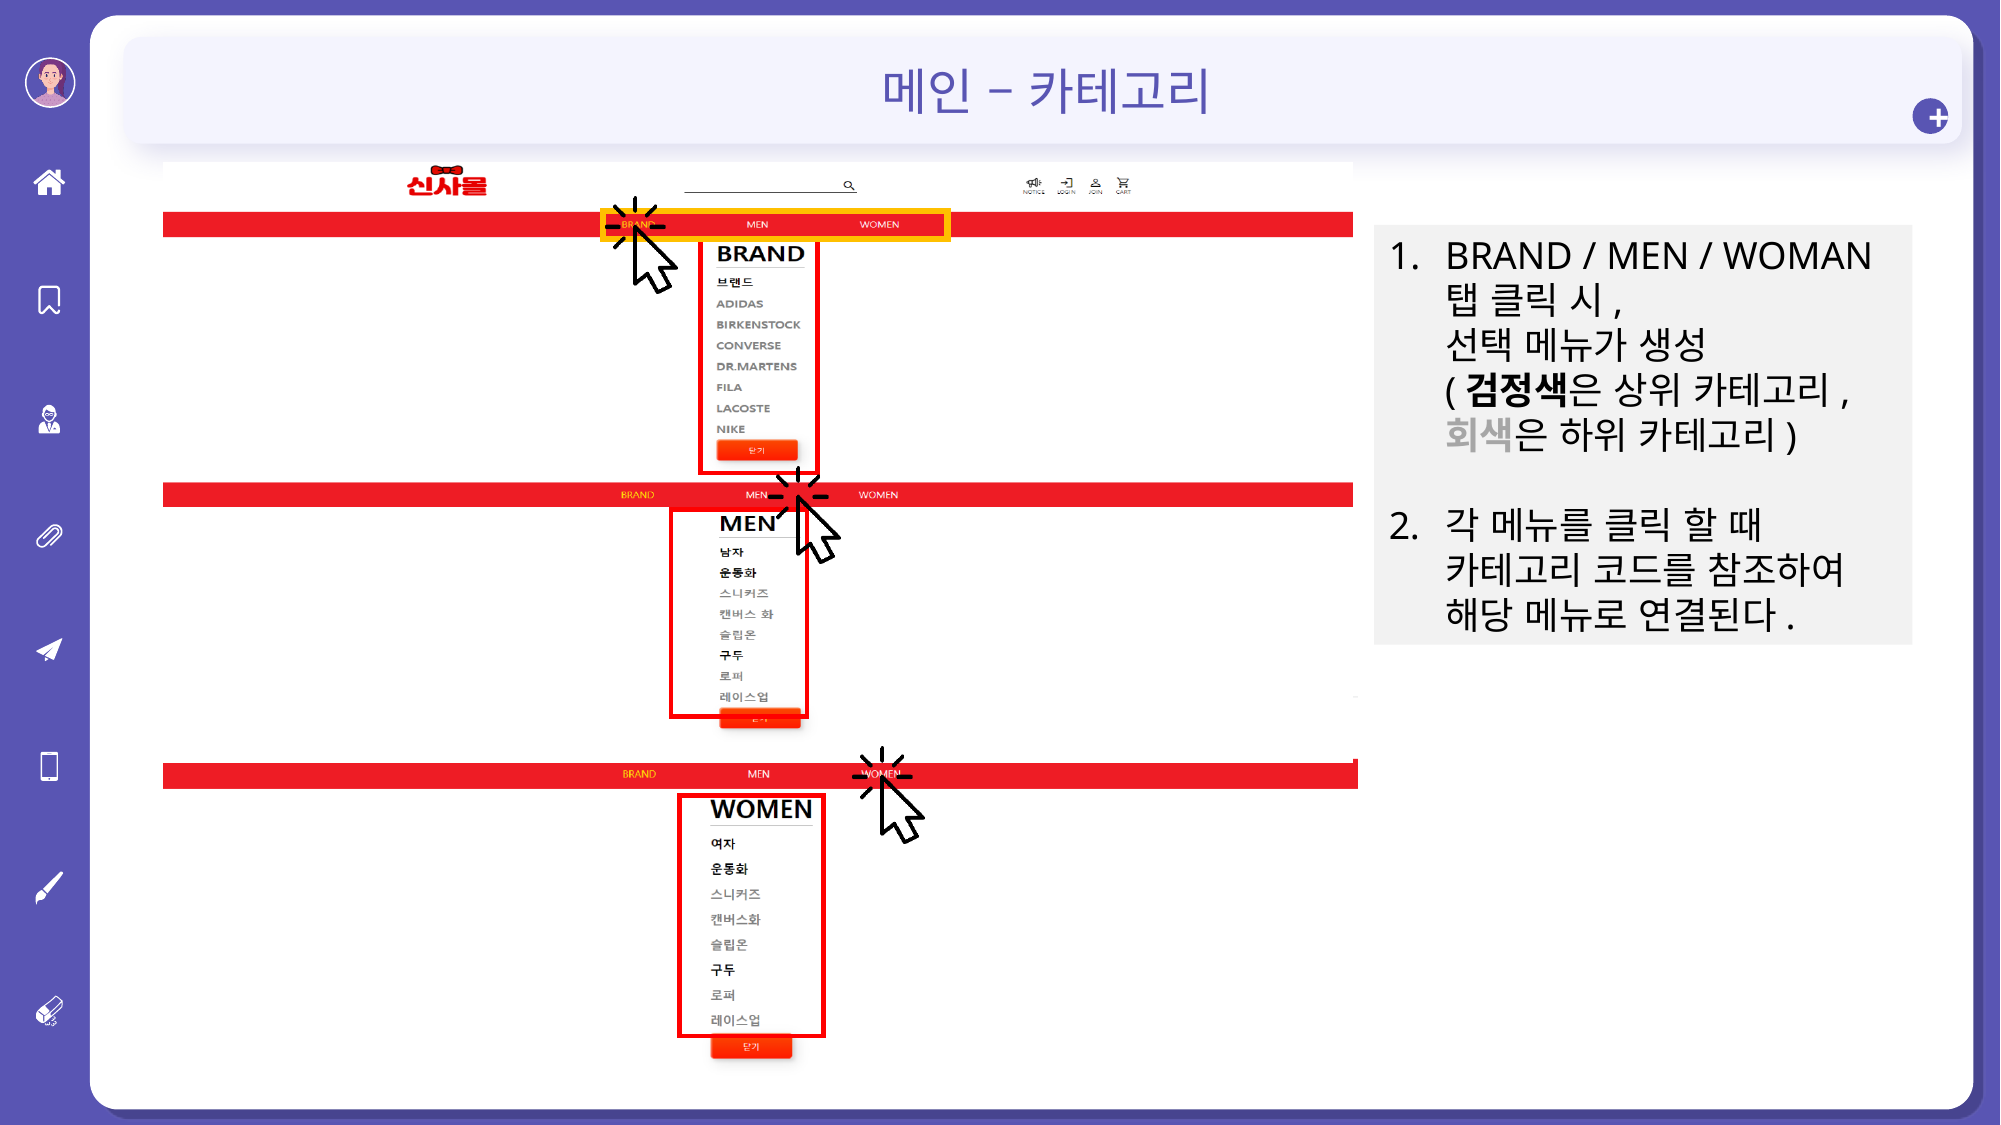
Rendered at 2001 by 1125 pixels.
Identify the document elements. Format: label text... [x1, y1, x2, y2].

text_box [163, 693, 1358, 1094]
text_box + [1911, 97, 1950, 135]
picture [839, 746, 937, 844]
picture [592, 196, 690, 294]
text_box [163, 474, 1353, 763]
text_box BRAND / MEN / WOMAN탭 클릭 시, 선택 메뉴가 생성 (검정색은 상위 카테고리, 회색은 하위 카테고리) 각 메뉴를 클릭 할 때 카테고리 코드를 참조하여 해당 메뉴로 연결된다. [1374, 224, 1913, 645]
text_box 메인 – 카테고리 [122, 35, 1963, 145]
picture [755, 466, 853, 564]
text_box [163, 163, 1353, 474]
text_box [33, 169, 66, 1027]
text_box [88, 14, 1975, 1111]
text_box [24, 57, 76, 109]
